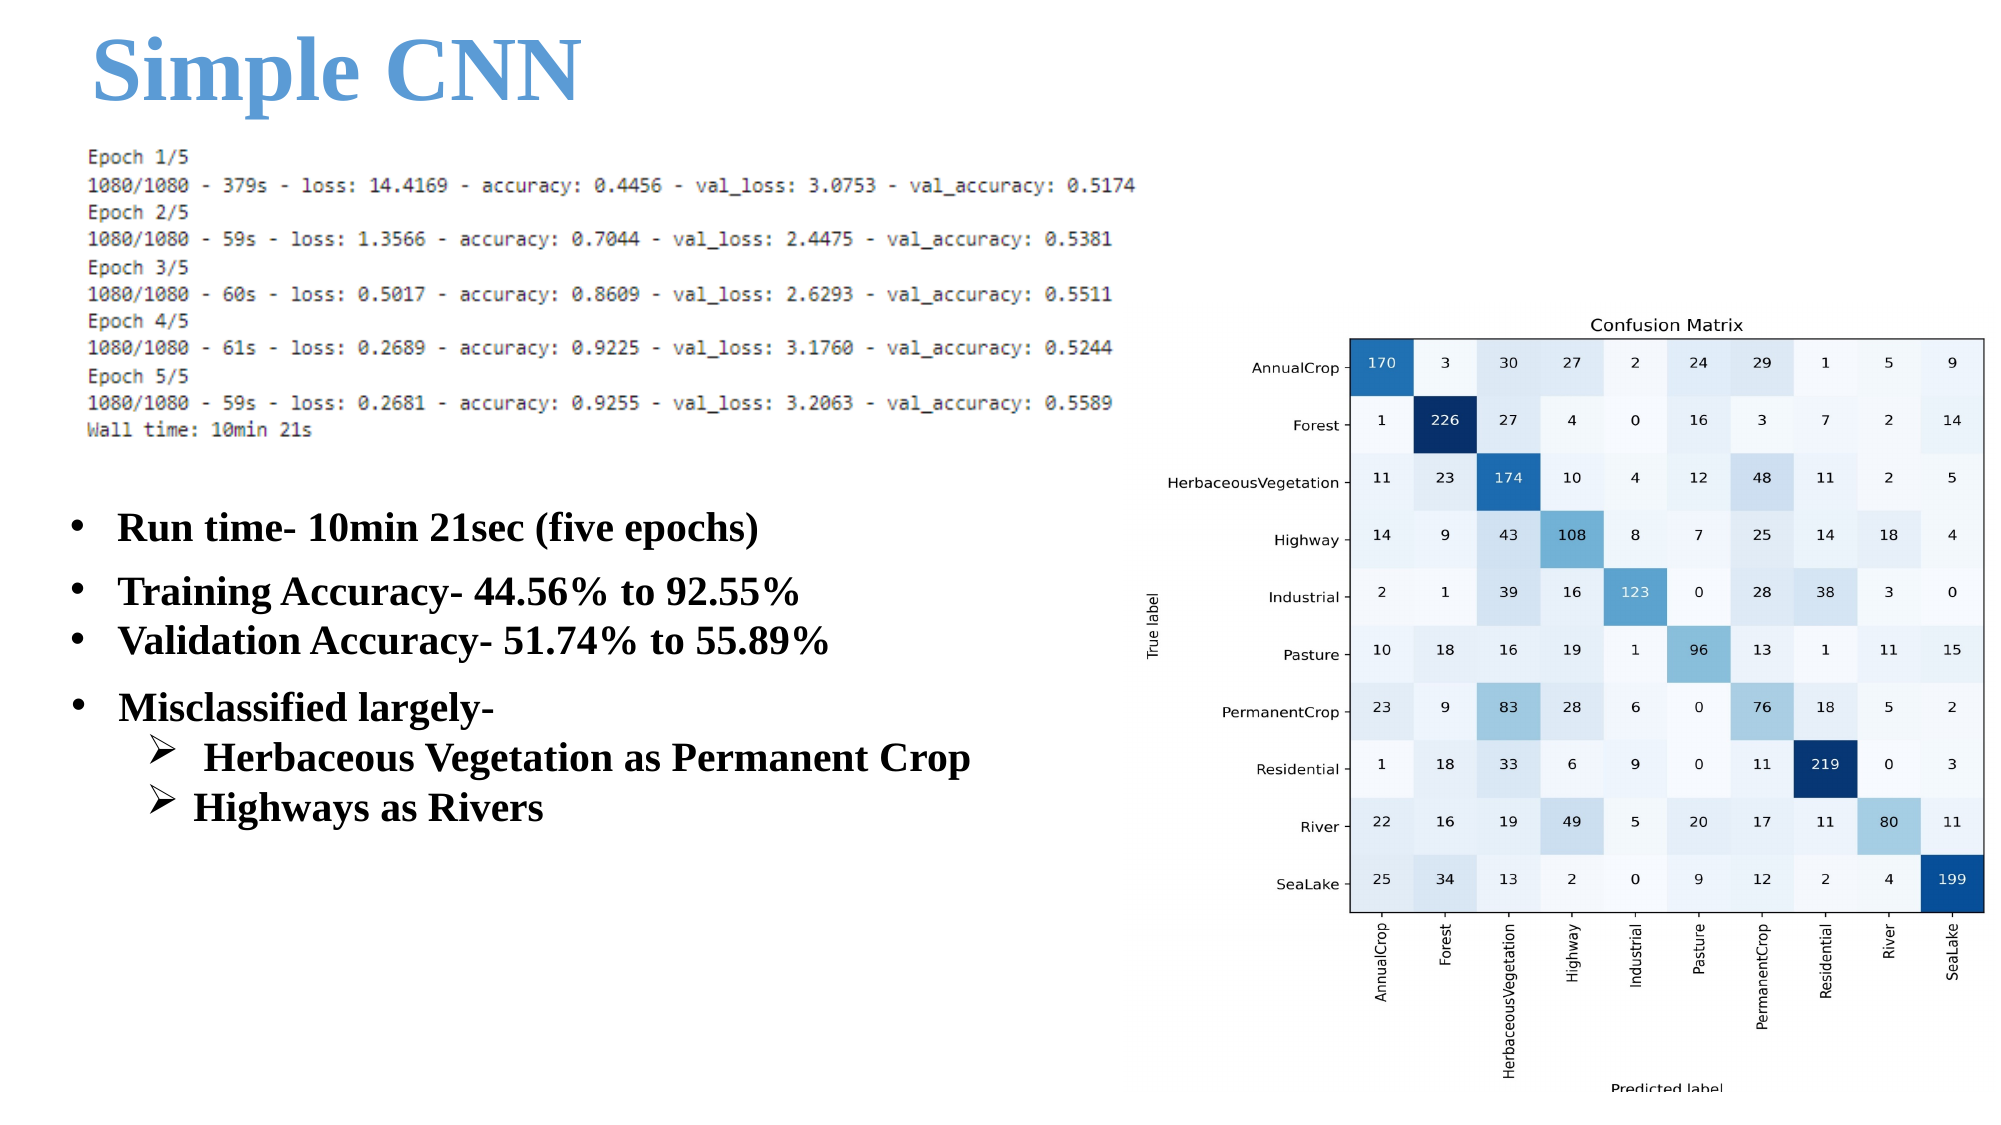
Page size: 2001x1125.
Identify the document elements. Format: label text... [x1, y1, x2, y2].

text_box Run time- 10min 21sec (five epochs) [55, 492, 775, 558]
text_box Misclassified largely- Herbaceous Vegetation as Permanent Crop Highways as Rivers [56, 672, 987, 837]
picture [1123, 289, 1996, 1105]
text_box Training Accuracy- 44.56% to 92.55% Validation Accuracy- 51.74% to 55.89% [55, 556, 848, 671]
title Simple CNN [76, 0, 1802, 142]
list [53, 141, 1170, 453]
